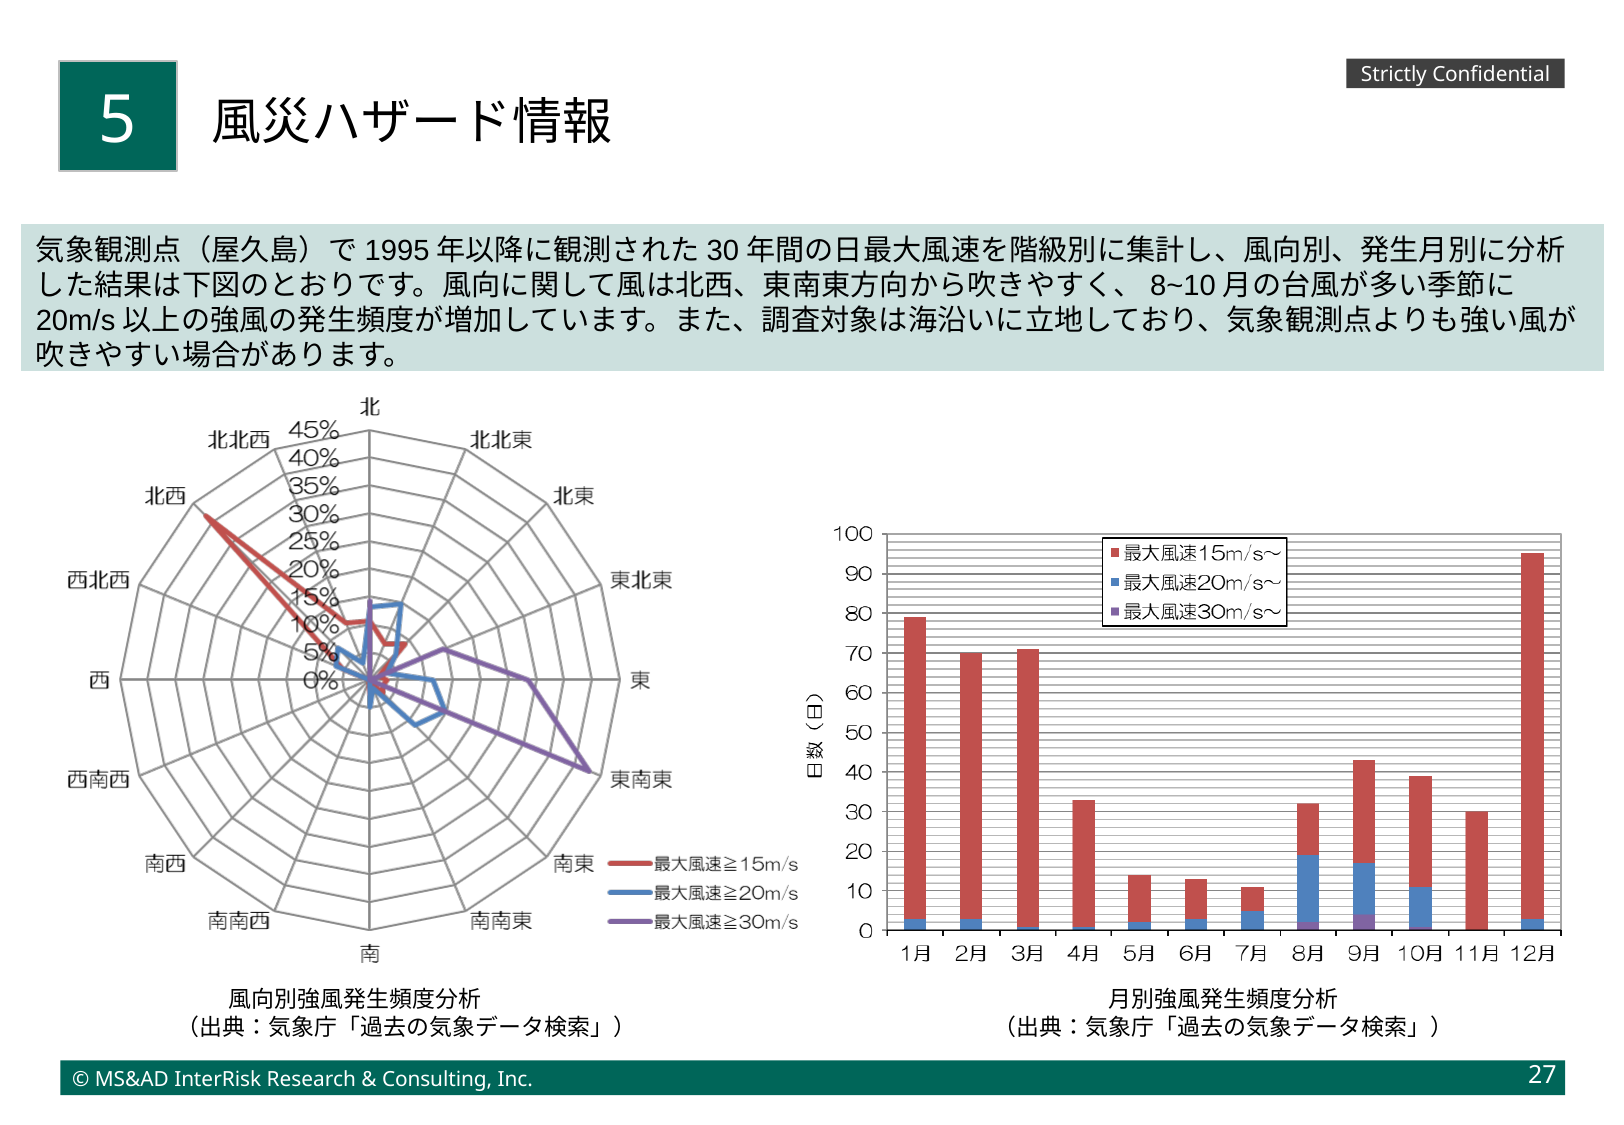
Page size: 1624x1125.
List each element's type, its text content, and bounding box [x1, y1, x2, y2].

text_box 風災ハザード情報 [211, 60, 1393, 179]
picture [0, 387, 1581, 977]
text_box 月別強風発生頻度分析 （出典：気象庁「過去の気象データ検索」） [842, 977, 1606, 1048]
text_box 気象観測点（屋久島）で1995年以降に観測された30年間の日最大風速を階級別に集計し、風向別、発生月別に分析した結果は下図のとおりです。風向に関して風は北西、東南東方向から吹きやすく、8~10月の台風が多い季節に20m/s以上の強風の発生頻度が増加しています。また、調査対象は海沿いに立地しており、気象観測点よりも強い風が吹きやすい場合があります。 [21, 224, 1604, 371]
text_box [58, 60, 178, 172]
text_box 風向別強風発生頻度分析 （出典：気象庁「過去の気象データ検索」） [59, 977, 652, 1048]
slide_number 27 [1504, 1048, 1581, 1093]
